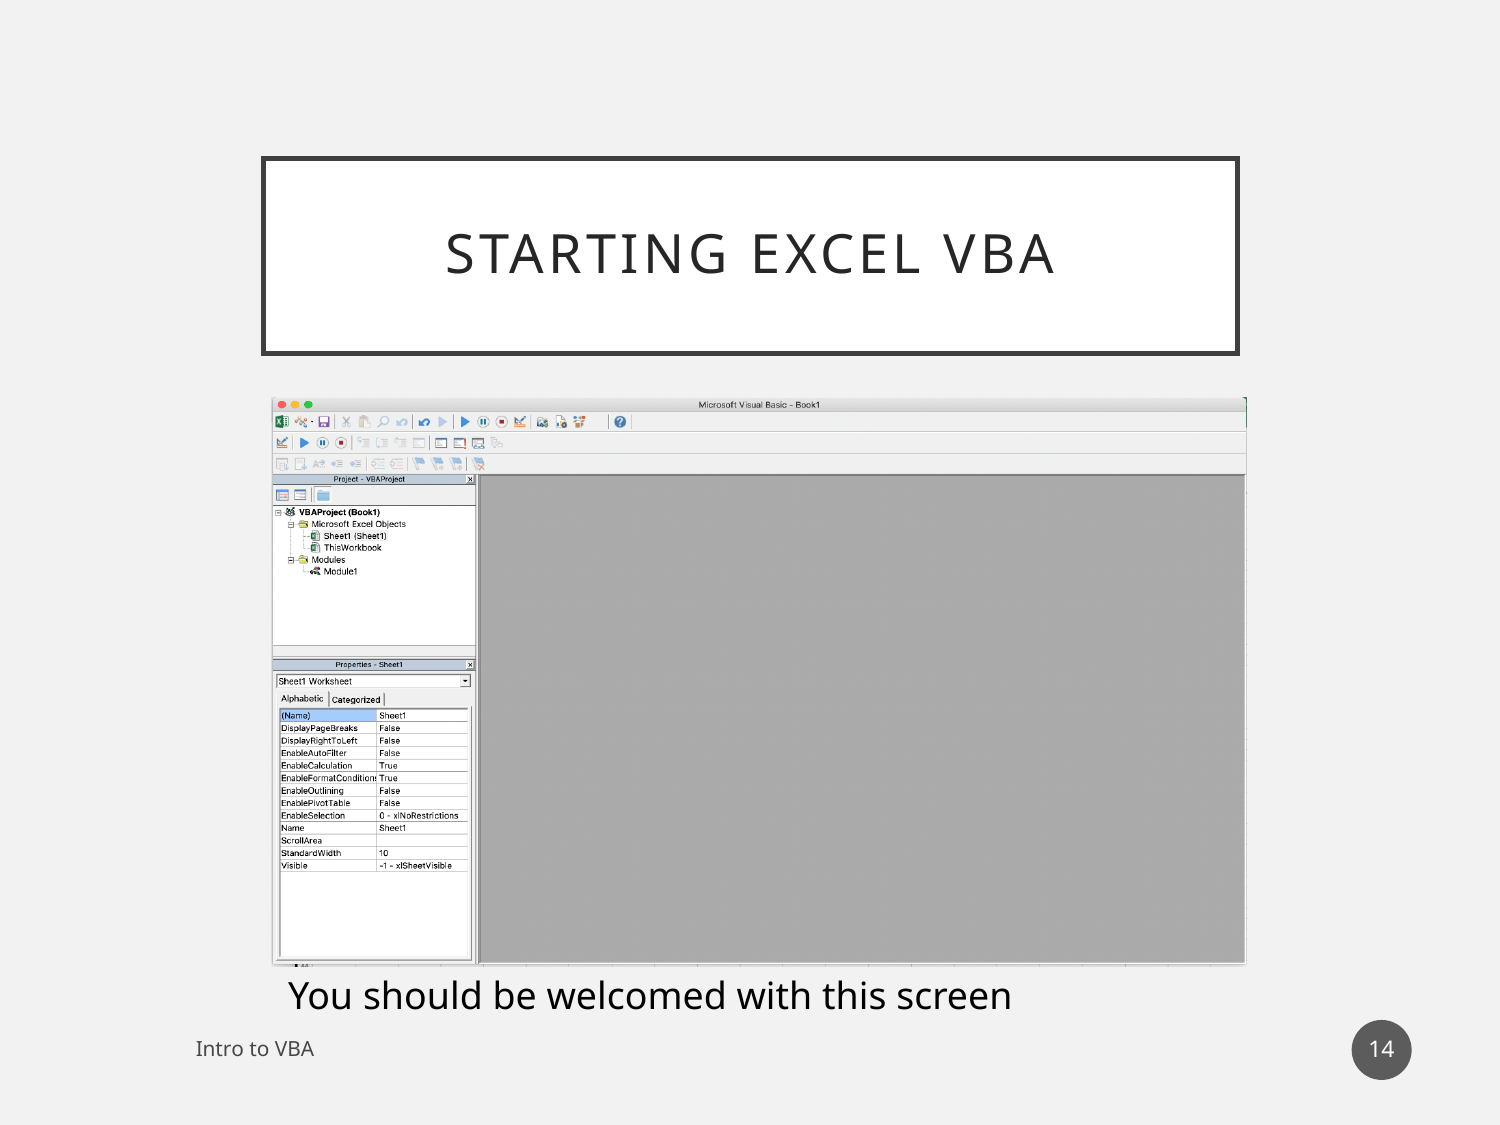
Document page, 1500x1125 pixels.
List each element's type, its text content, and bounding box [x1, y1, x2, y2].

title Starting Excel VBA [261, 156, 1240, 356]
text_box You should be welcomed with this screen [273, 964, 1248, 1025]
footer Intro to VBA [180, 1023, 929, 1076]
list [271, 397, 1247, 967]
slide_number 14 [1351, 1019, 1412, 1080]
